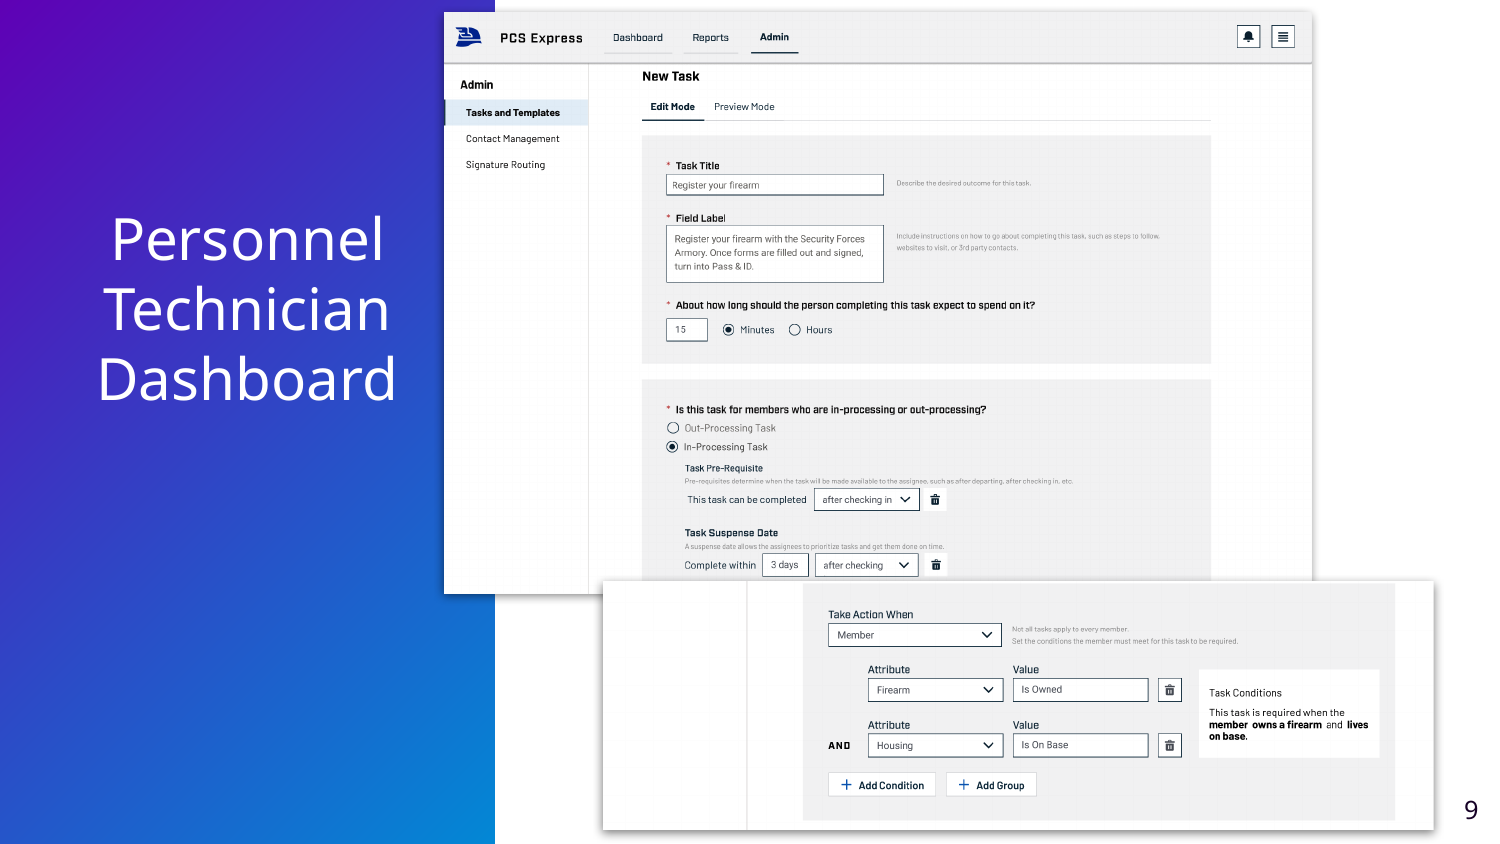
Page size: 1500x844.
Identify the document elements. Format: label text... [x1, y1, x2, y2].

picture [444, 12, 1434, 830]
slide_number 9 [1403, 779, 1494, 844]
title Personnel Technician Dashboard [50, 187, 436, 282]
